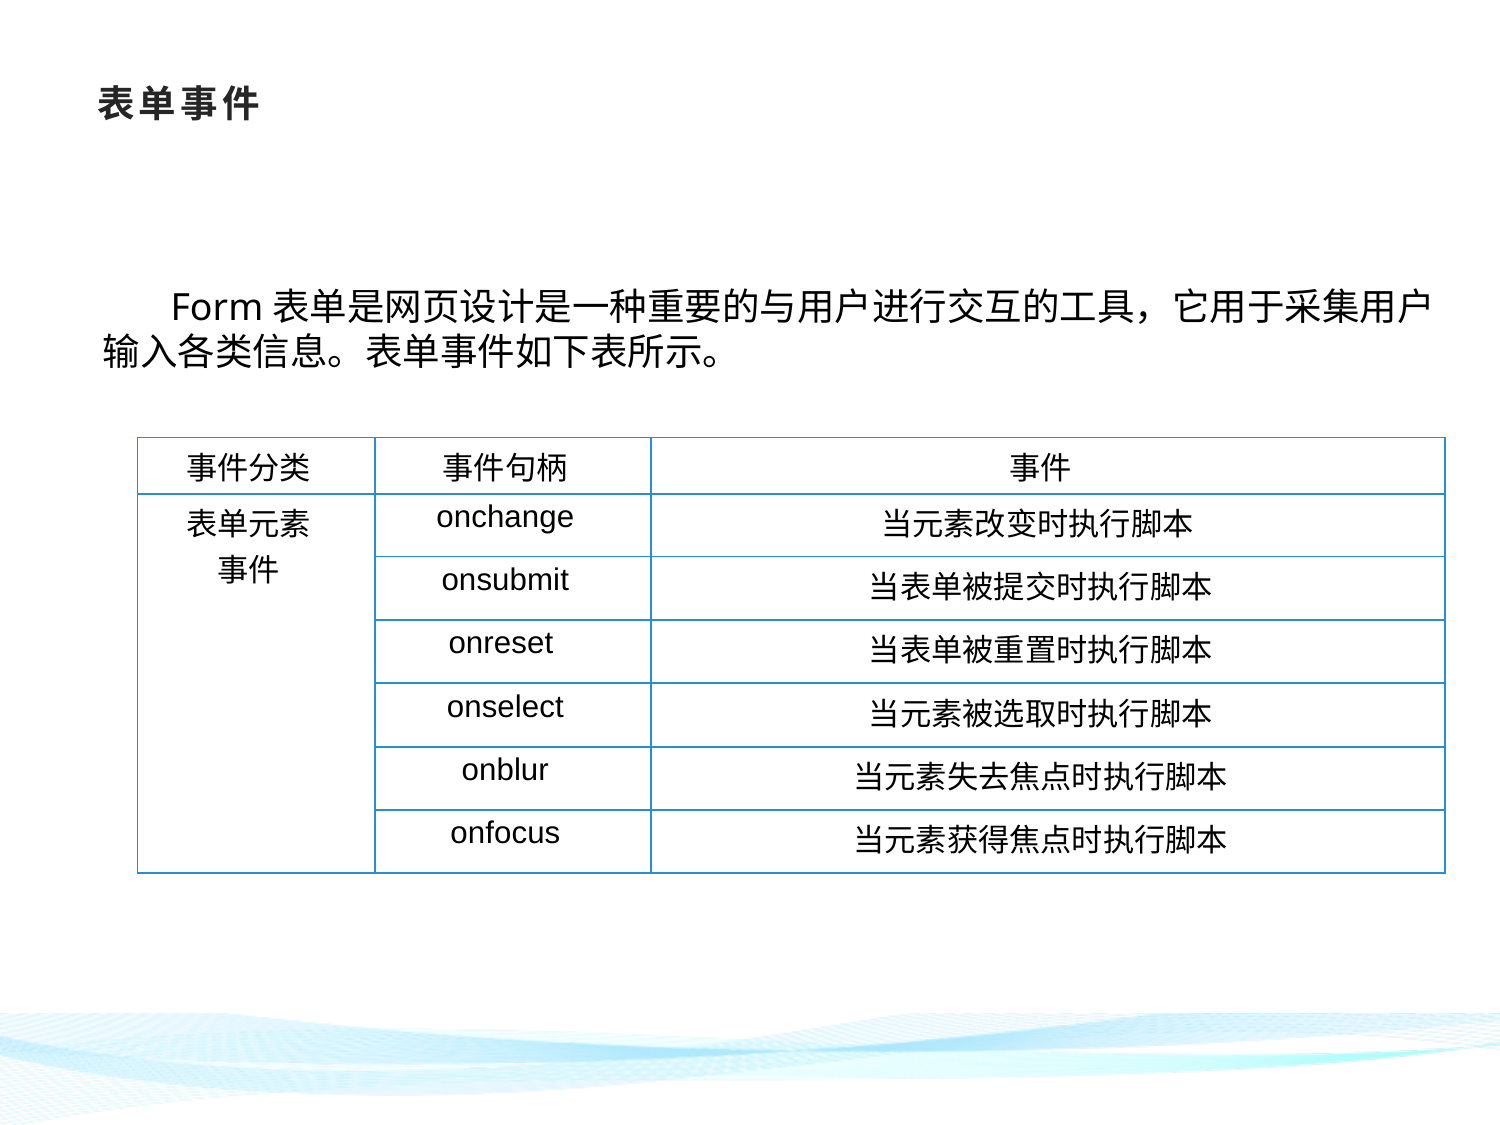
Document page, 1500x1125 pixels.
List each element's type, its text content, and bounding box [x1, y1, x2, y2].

table_cell 表单元素 事件 [138, 495, 374, 872]
table_cell onsubmit [376, 557, 650, 619]
table_header 事件句柄 [376, 438, 650, 493]
table_header 事件 [652, 438, 1444, 493]
table_header 事件分类 [138, 438, 374, 493]
table_cell 当元素被选取时执行脚本 [652, 684, 1444, 746]
table_cell onreset [376, 621, 650, 682]
table_cell 当元素失去焦点时执行脚本 [652, 748, 1444, 809]
text_box Form表单是网页设计是一种重要的与用户进行交互的工具，它用于采集用户输入各类信息。表单事件如下表所示。 [87, 275, 1483, 400]
picture [0, 1013, 1500, 1125]
table_cell onchange [376, 495, 650, 556]
table_cell 当元素获得焦点时执行脚本 [652, 811, 1444, 872]
table_cell onselect [376, 684, 650, 746]
table_cell 当表单被重置时执行脚本 [652, 621, 1444, 682]
table_cell 当表单被提交时执行脚本 [652, 557, 1444, 619]
table_cell onblur [376, 748, 650, 809]
table_cell 当元素改变时执行脚本 [652, 495, 1444, 556]
table_cell onfocus [376, 811, 650, 872]
title 表单事件 [82, 72, 1418, 146]
